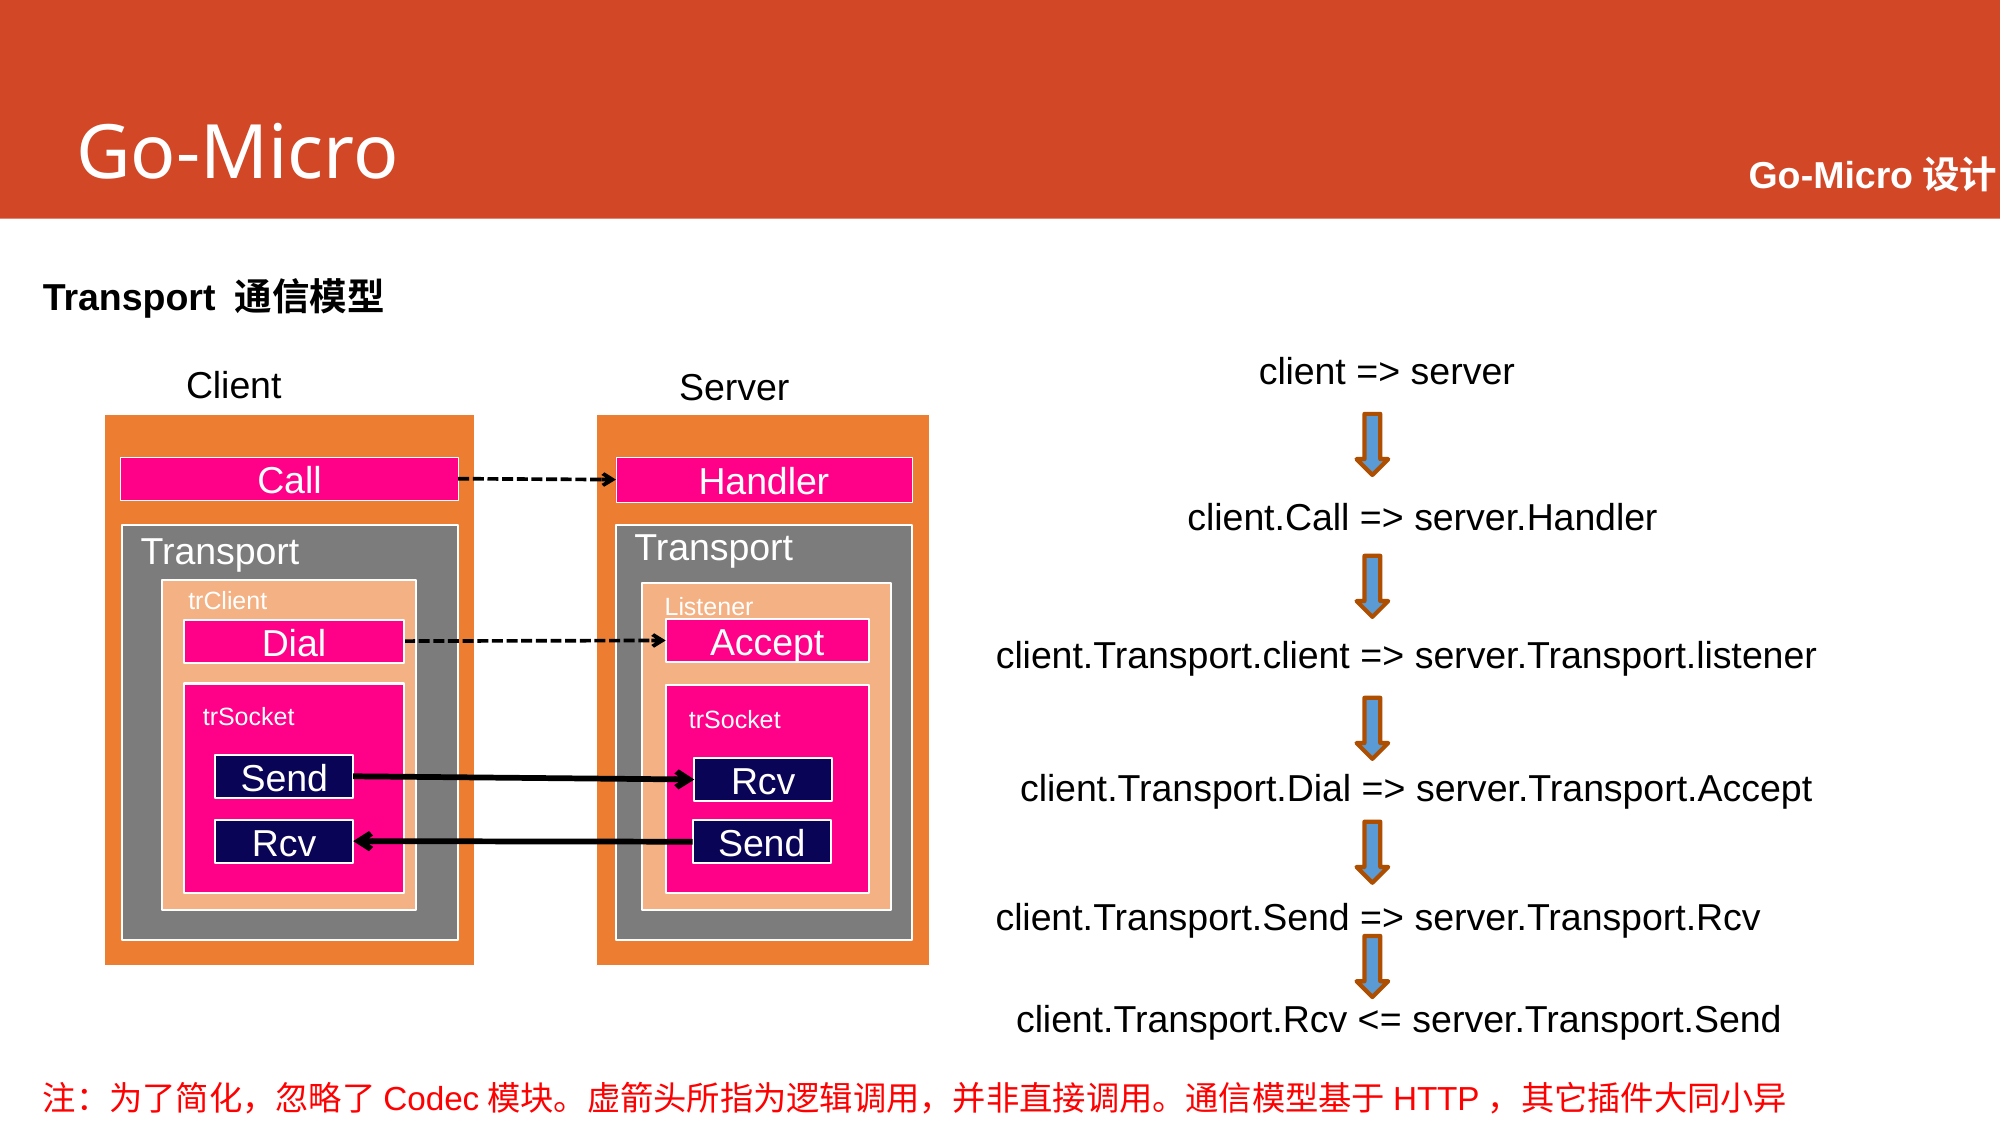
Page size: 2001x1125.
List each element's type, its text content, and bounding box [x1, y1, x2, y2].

text_box Accept [665, 618, 869, 662]
text_box [615, 525, 912, 940]
text_box [103, 414, 476, 966]
text_box [1356, 697, 1389, 759]
title Go-Micro [61, 2, 1081, 202]
text_box Rcv [215, 819, 354, 863]
text_box trClient [168, 584, 324, 625]
text_box Transport 通信模型 [22, 263, 476, 329]
text_box [665, 685, 869, 893]
text_box 注：为了简化，忽略了Codec模块。虚箭头所指为逻辑调用，并非直接调用。通信模型基于HTTP，其它插件大同小异 [22, 1067, 1955, 1125]
text_box [1356, 821, 1389, 883]
text_box Call [120, 457, 459, 501]
text_box client => server [1238, 336, 1743, 426]
text_box Listener [644, 580, 800, 631]
text_box [324, 580, 417, 640]
text_box Send [692, 820, 831, 864]
text_box Handler [615, 457, 912, 502]
text_box trSocket [182, 690, 324, 741]
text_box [353, 776, 695, 780]
text_box Server [659, 353, 857, 419]
text_box client.Transport.client => server.Transport.listener [975, 620, 1890, 732]
text_box client.Transport.Send => server.Transport.Rcv [975, 882, 1849, 949]
text_box client.Transport.Dial => server.Transport.Accept [999, 754, 1873, 820]
text_box Go-Micro设计 [1621, 143, 2000, 204]
text_box [642, 583, 892, 910]
text_box [122, 584, 458, 940]
text_box [1356, 413, 1389, 475]
text_box [161, 584, 417, 910]
text_box [183, 683, 405, 893]
text_box Rcv [694, 758, 833, 802]
text_box Transport [120, 517, 341, 584]
text_box trSocket [669, 693, 825, 744]
text_box [596, 414, 930, 966]
text_box client.Transport.Rcv <= server.Transport.Send [996, 984, 1869, 1051]
text_box client.Call => server.Handler [1167, 483, 1770, 595]
text_box [341, 525, 458, 640]
text_box [1356, 555, 1389, 617]
text_box Client [166, 351, 322, 417]
text_box Send [215, 754, 354, 798]
text_box Dial [183, 619, 405, 663]
text_box [1356, 935, 1389, 998]
text_box Transport [614, 513, 864, 579]
